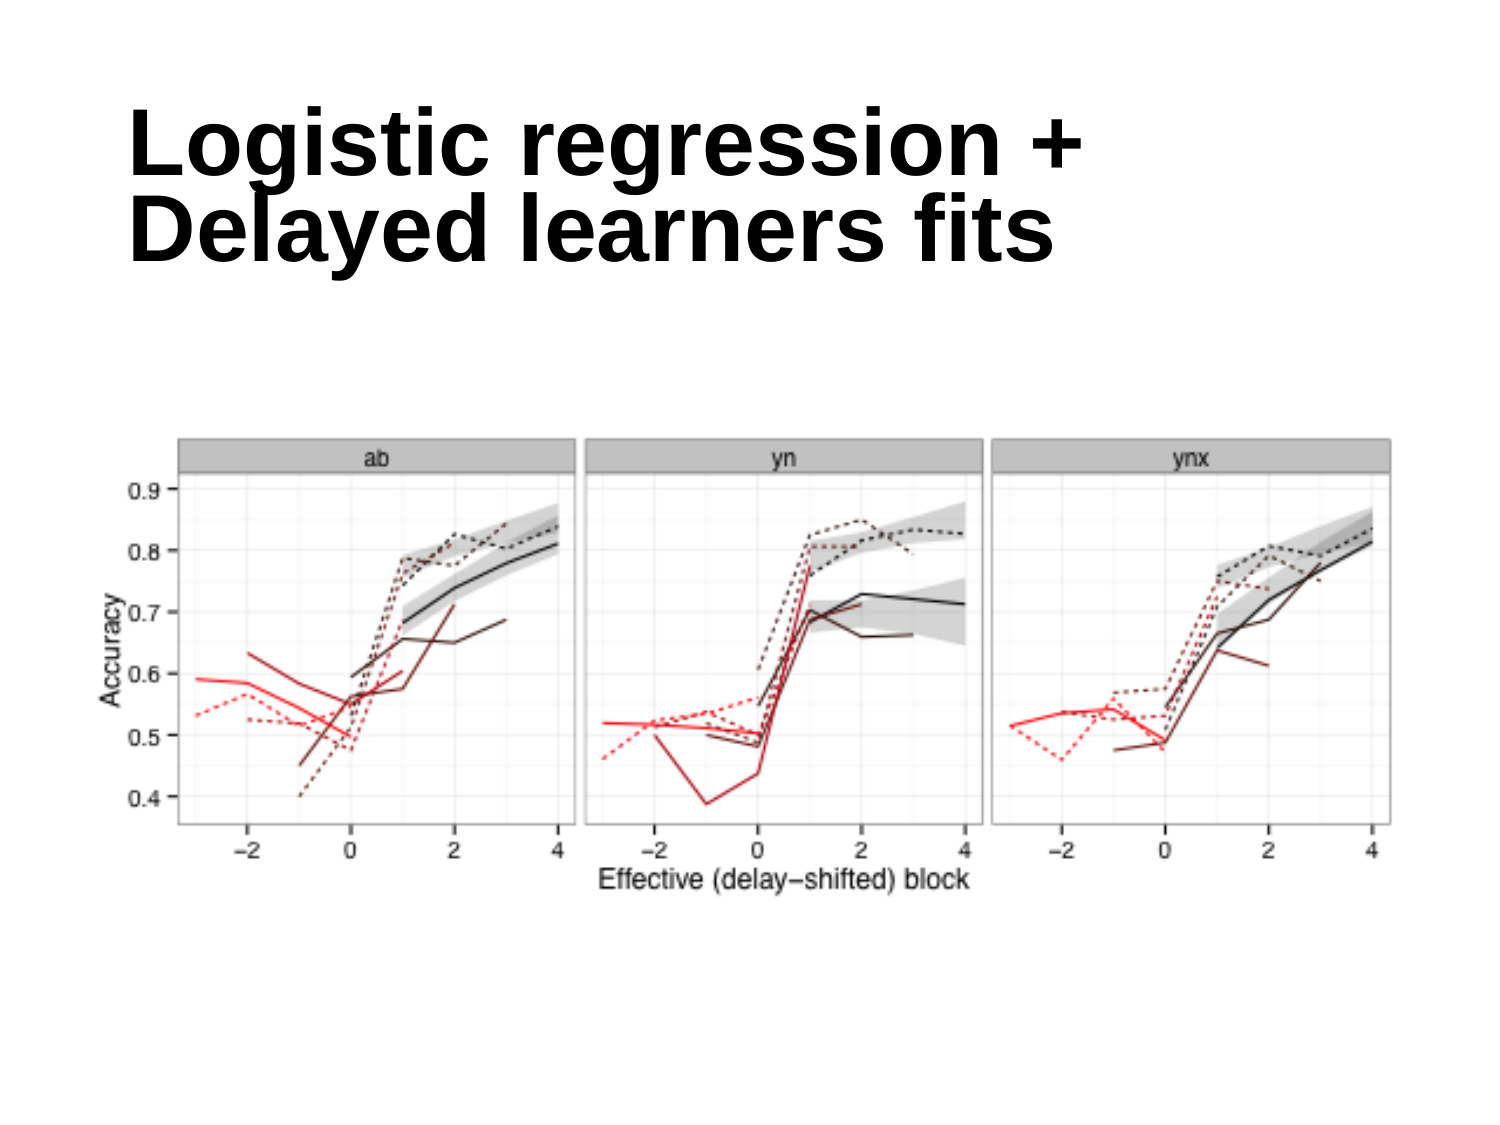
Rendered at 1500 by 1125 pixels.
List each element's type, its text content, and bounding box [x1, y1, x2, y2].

title Logistic regression + Delayed learners fits [112, 99, 1388, 288]
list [74, 406, 1426, 914]
